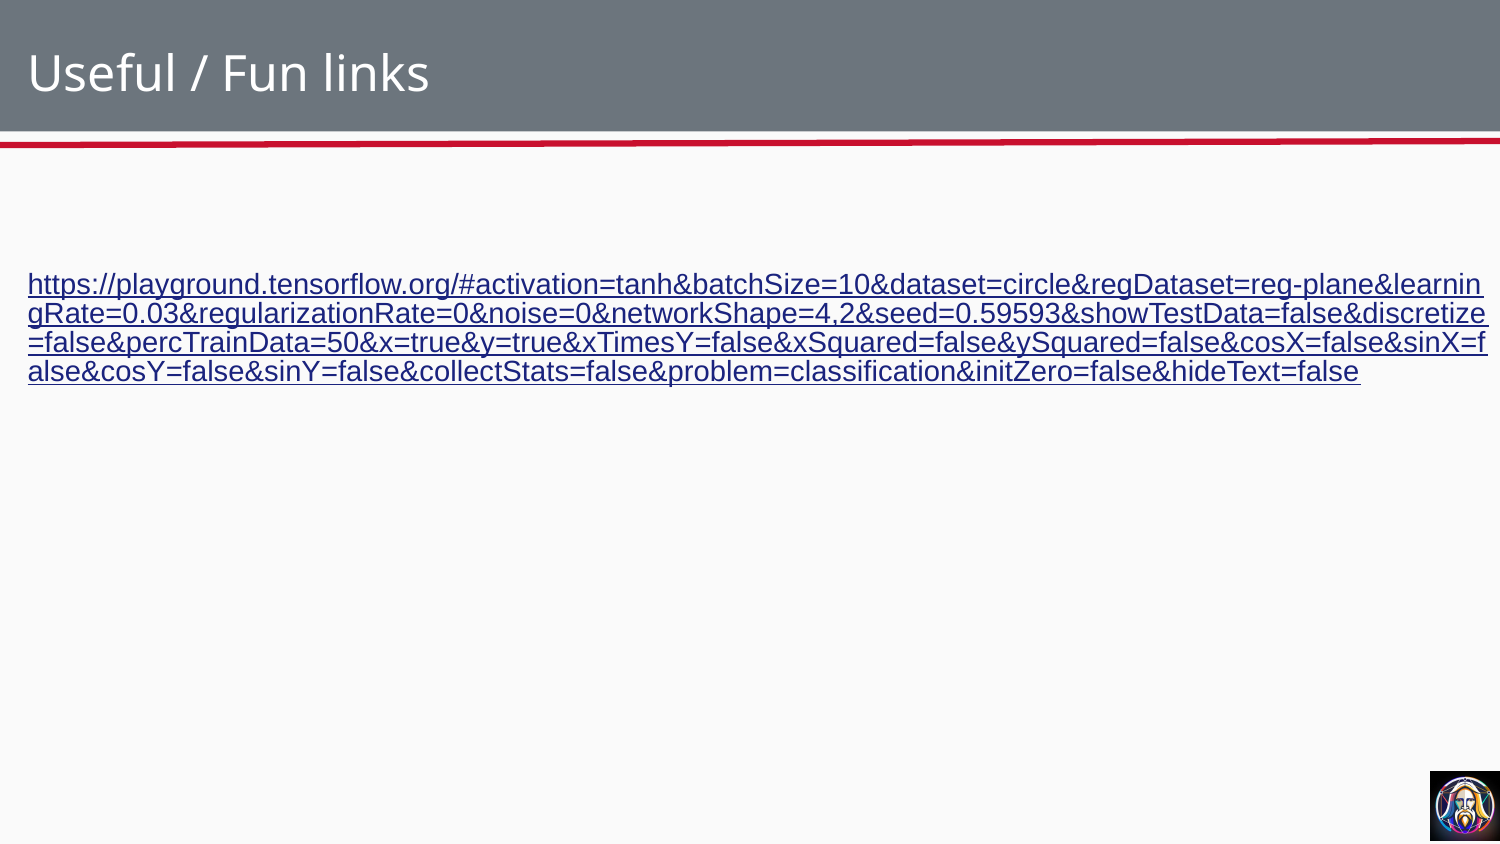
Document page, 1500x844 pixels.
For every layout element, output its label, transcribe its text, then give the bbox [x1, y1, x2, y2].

text_box https://playground.tensorflow.org/#activation=tanh&batchSize=10&dataset=circle&regDataset=reg-plane&learningRate=0.03&regularizationRate=0&noise=0&networkShape=4,2&seed=0.59593&showTestData=false&discretize=false&percTrainData=50&x=true&y=true&xTimesY=false&xSquared=false&ySquared=false&cosX=false&sinX=false&cosY=false&sinY=false&collectStats=false&problem=classification&initZero=false&hideText=false [12, 250, 1500, 316]
title Useful / Fun links [12, 25, 1362, 117]
picture [1430, 771, 1500, 841]
